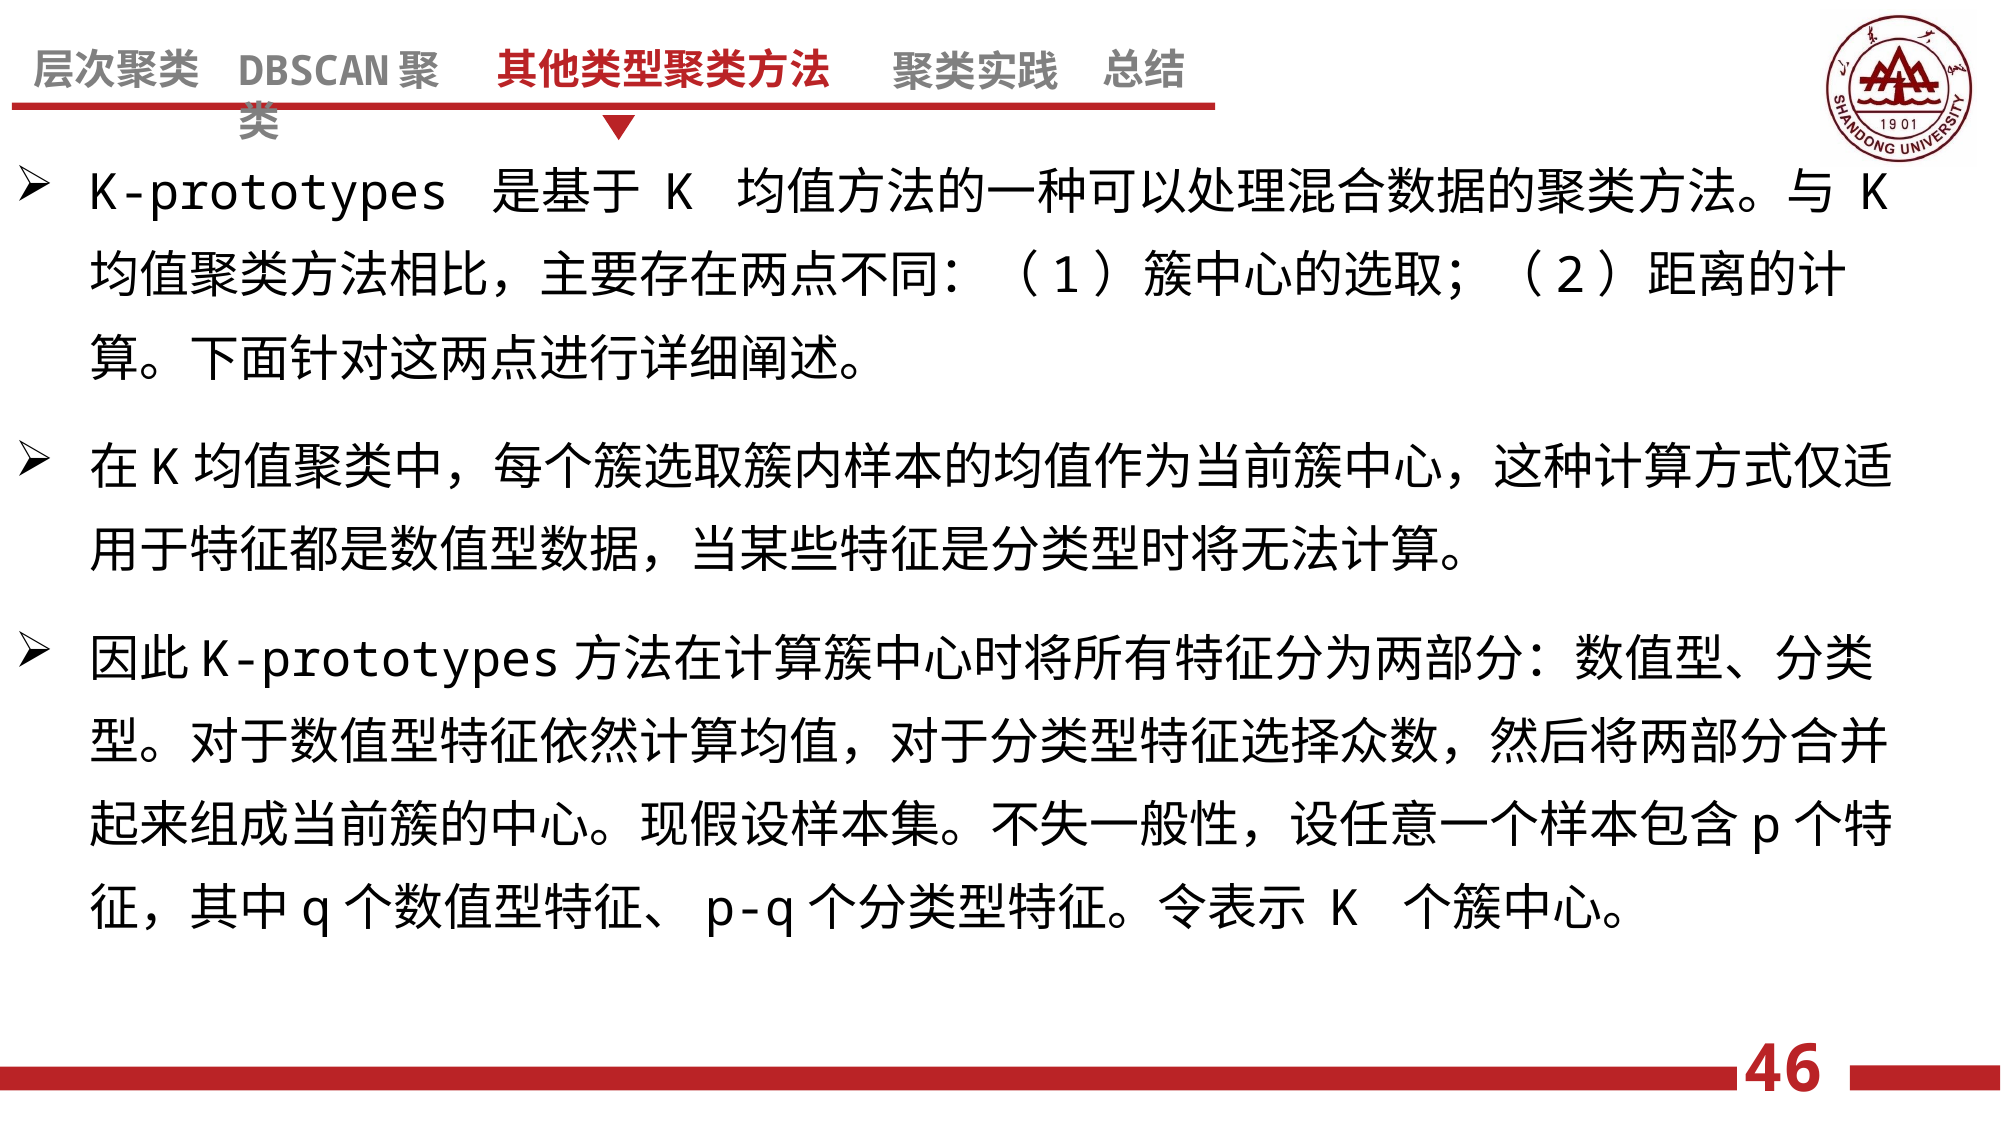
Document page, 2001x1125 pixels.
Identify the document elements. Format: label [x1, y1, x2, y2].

picture [1820, 9, 1977, 167]
